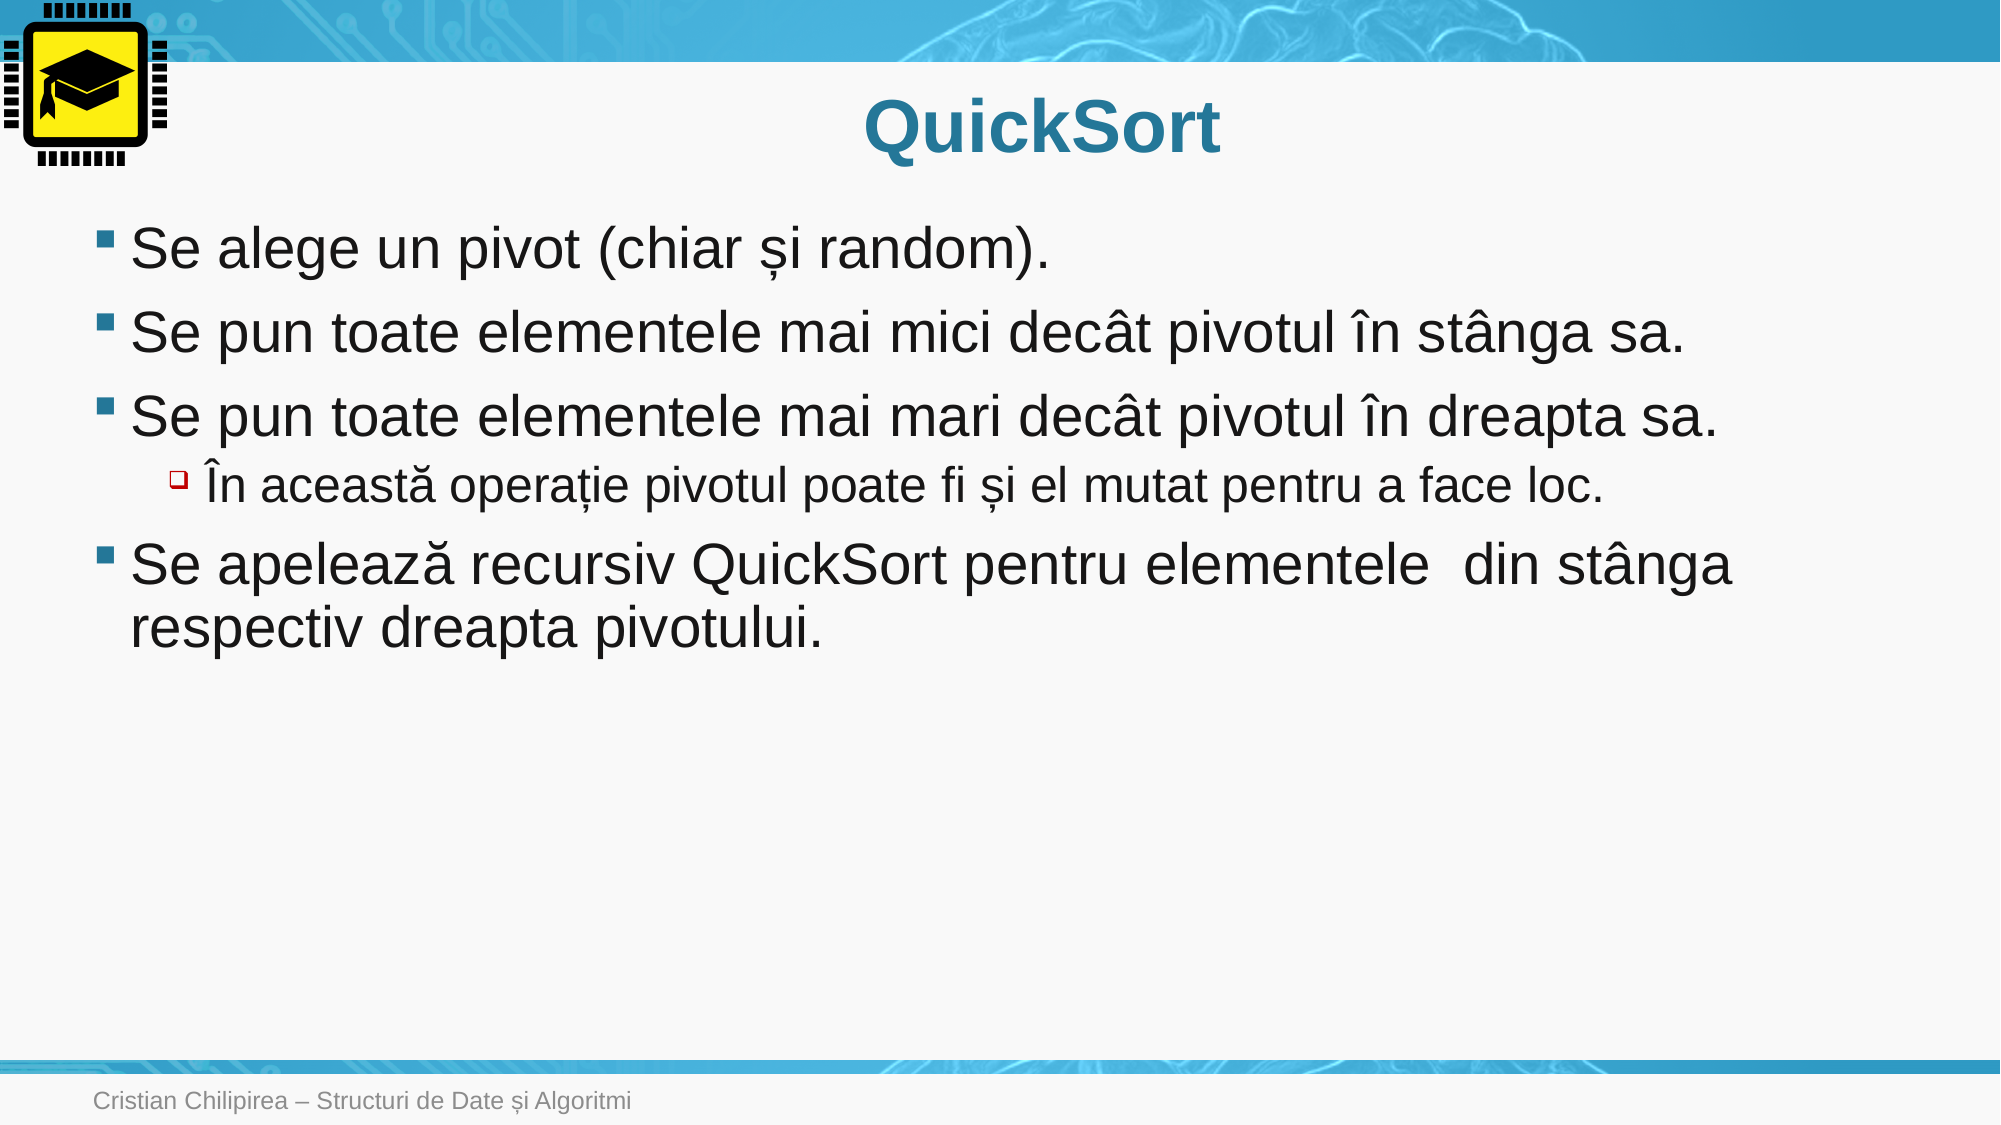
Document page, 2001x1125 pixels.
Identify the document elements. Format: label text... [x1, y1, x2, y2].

footer Cristian Chilipirea – Structuri de Date și Algoritmi [77, 1073, 1338, 1125]
picture [0, 1060, 2000, 1074]
picture [0, 0, 2000, 166]
list Se alege un pivot (chiar și random). Se pun toate elementele mai mici decât pivotul în stânga sa. Se pun toate elementele mai mari decât pivotul în dreapta sa. În această operație pivotul poate fi și el mutat pentru a face loc. Se apelează recursiv QuickSort pentru elementele din stânga respectiv dreapta pivotului. [77, 210, 1915, 1033]
title QuickSort [170, 76, 1915, 180]
